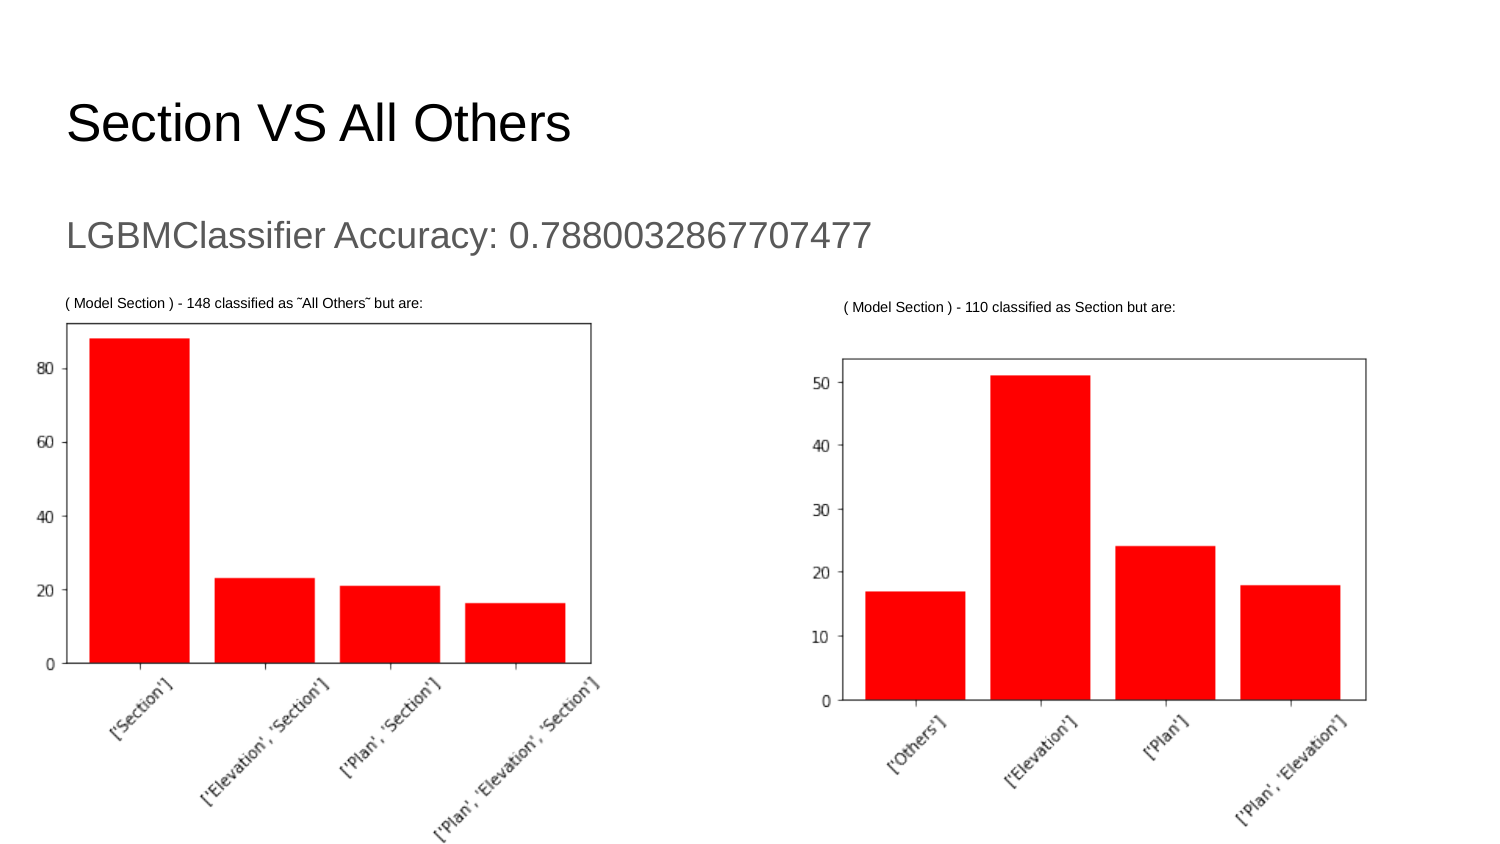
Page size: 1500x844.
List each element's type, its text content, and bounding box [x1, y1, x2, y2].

title Section VS All Others [51, 72, 1449, 167]
list LGBMClassifier Accuracy: 0.7880032867707477 [51, 189, 1449, 750]
text_box ( Model Section ) - 148 classified as ˜All Others˜ but are: [50, 284, 543, 310]
picture [24, 312, 612, 844]
picture [799, 349, 1376, 837]
text_box ( Model Section ) - 110 classified as Section but are: [828, 283, 1321, 348]
